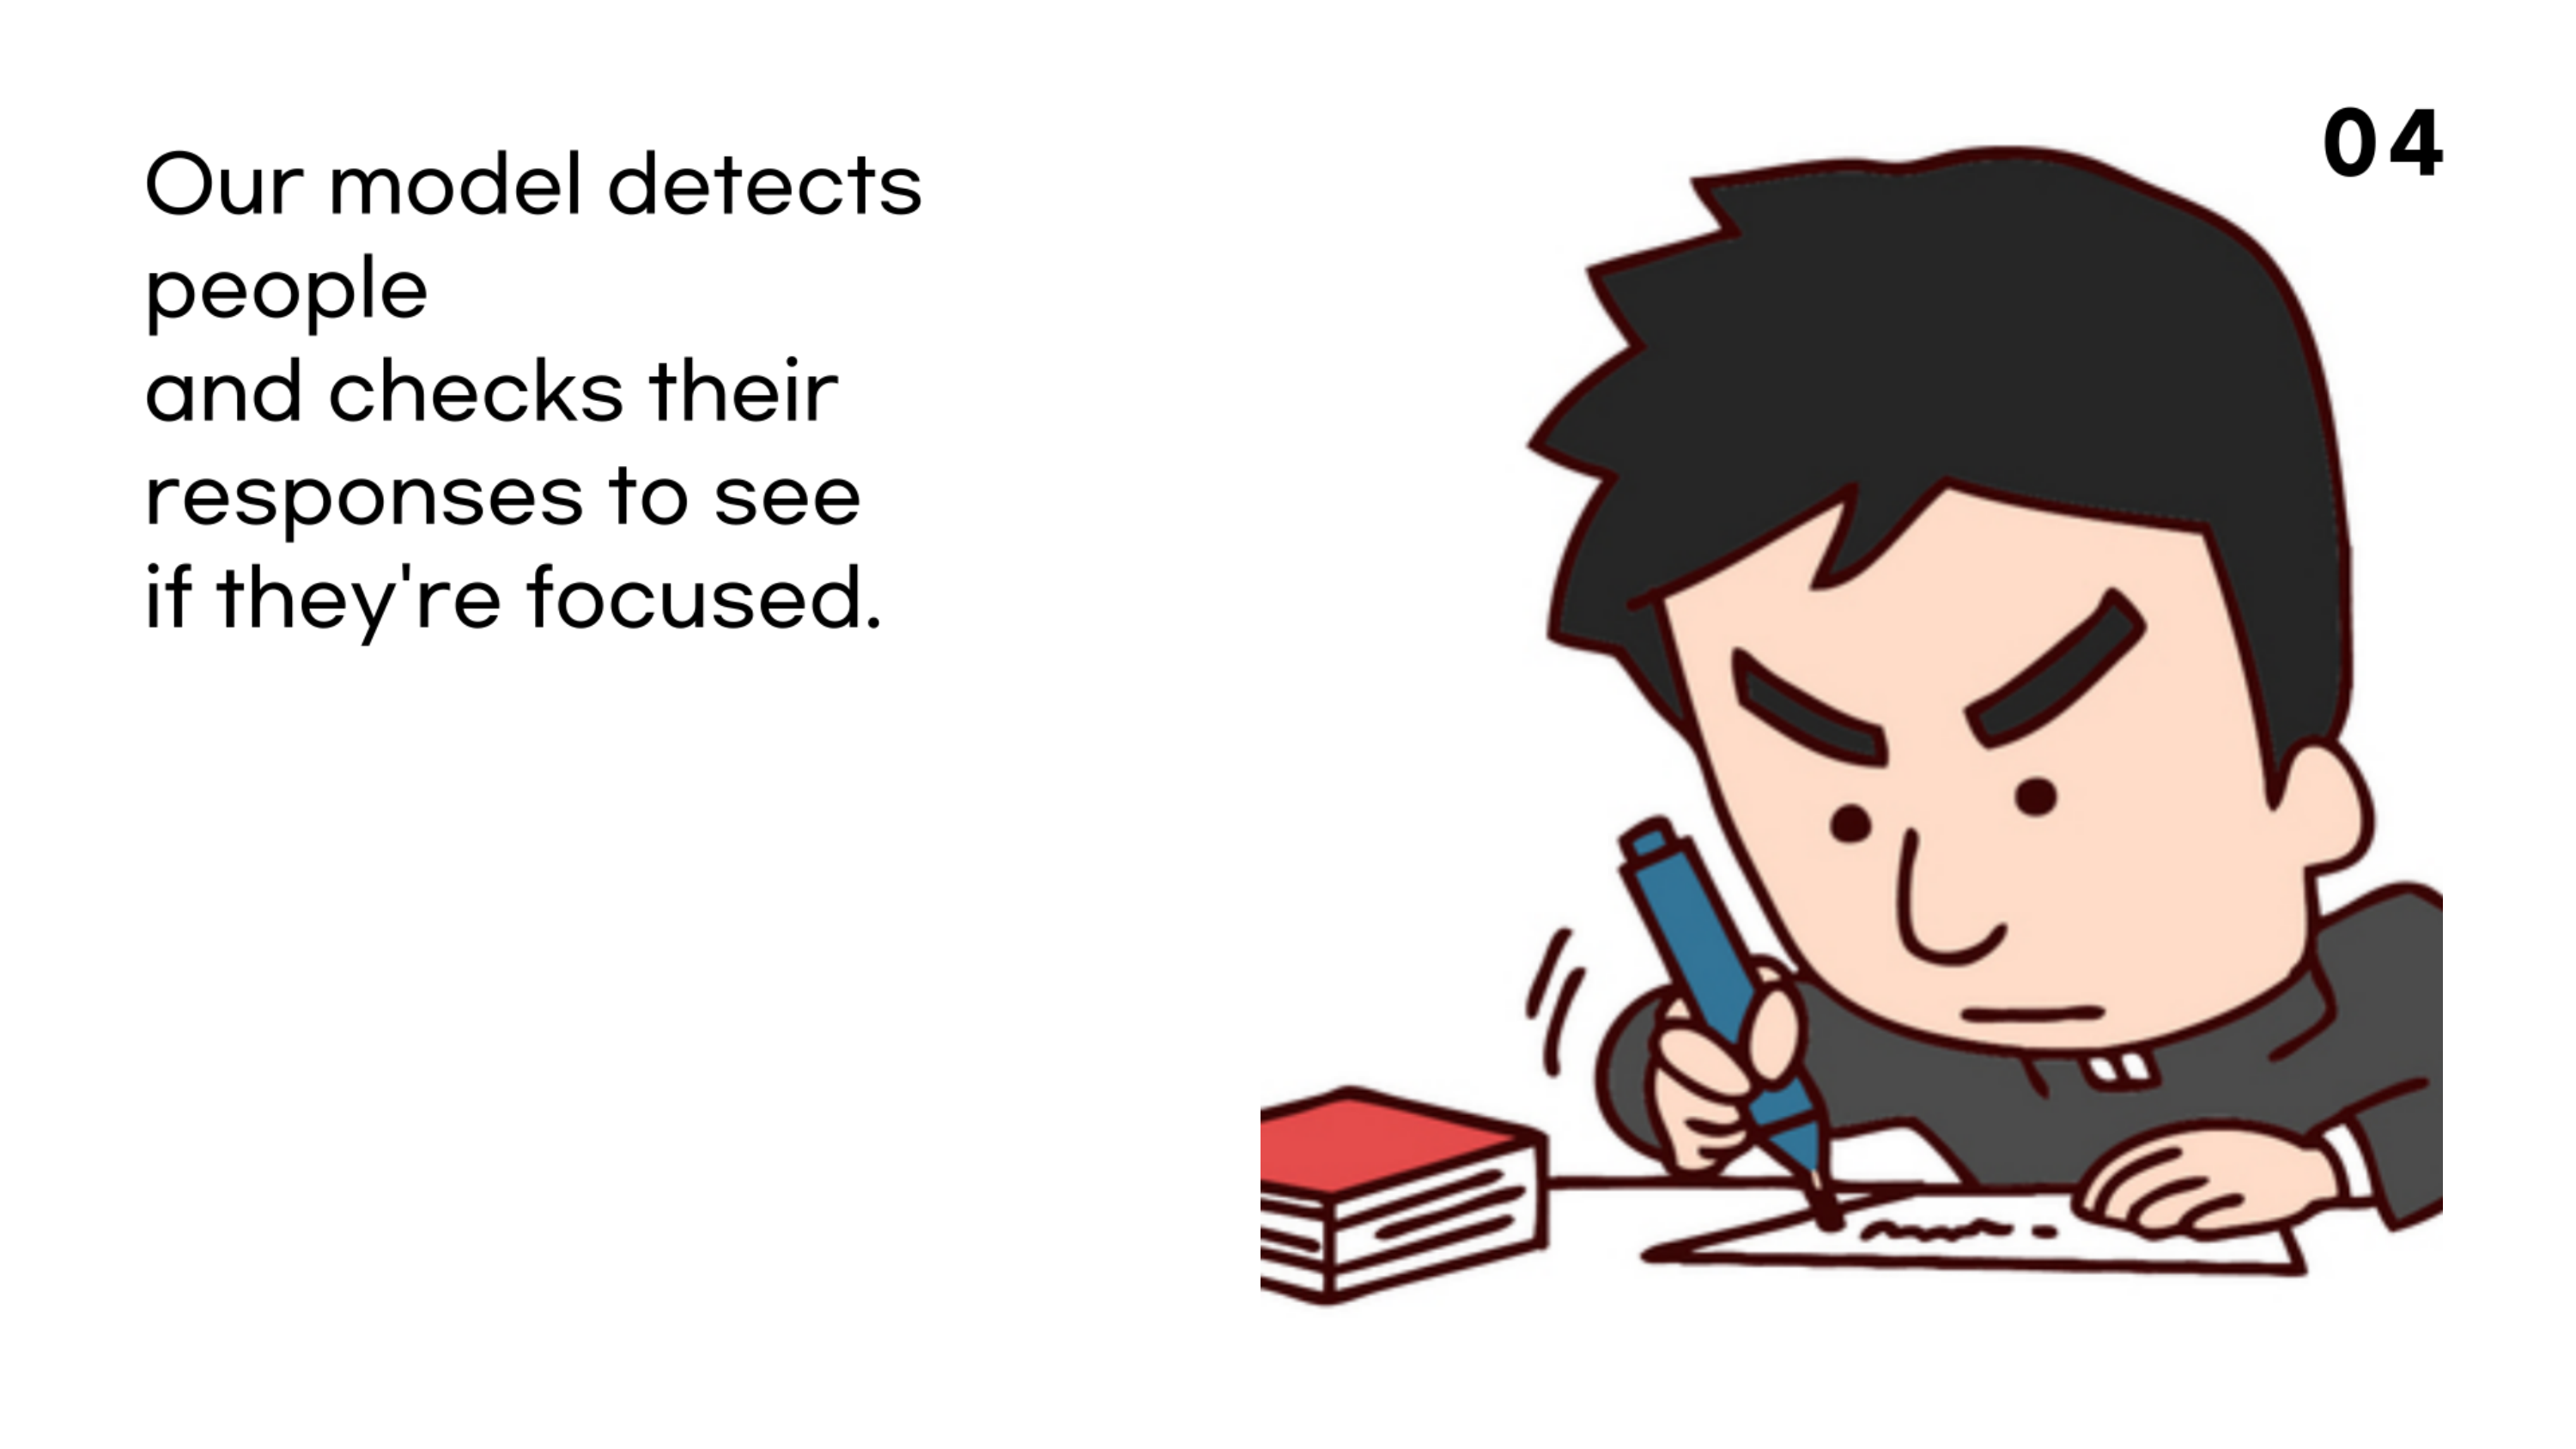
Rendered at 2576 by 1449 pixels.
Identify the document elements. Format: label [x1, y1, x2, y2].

picture [2310, 64, 2494, 226]
picture [131, 124, 980, 690]
text_box [1261, 136, 2443, 1318]
